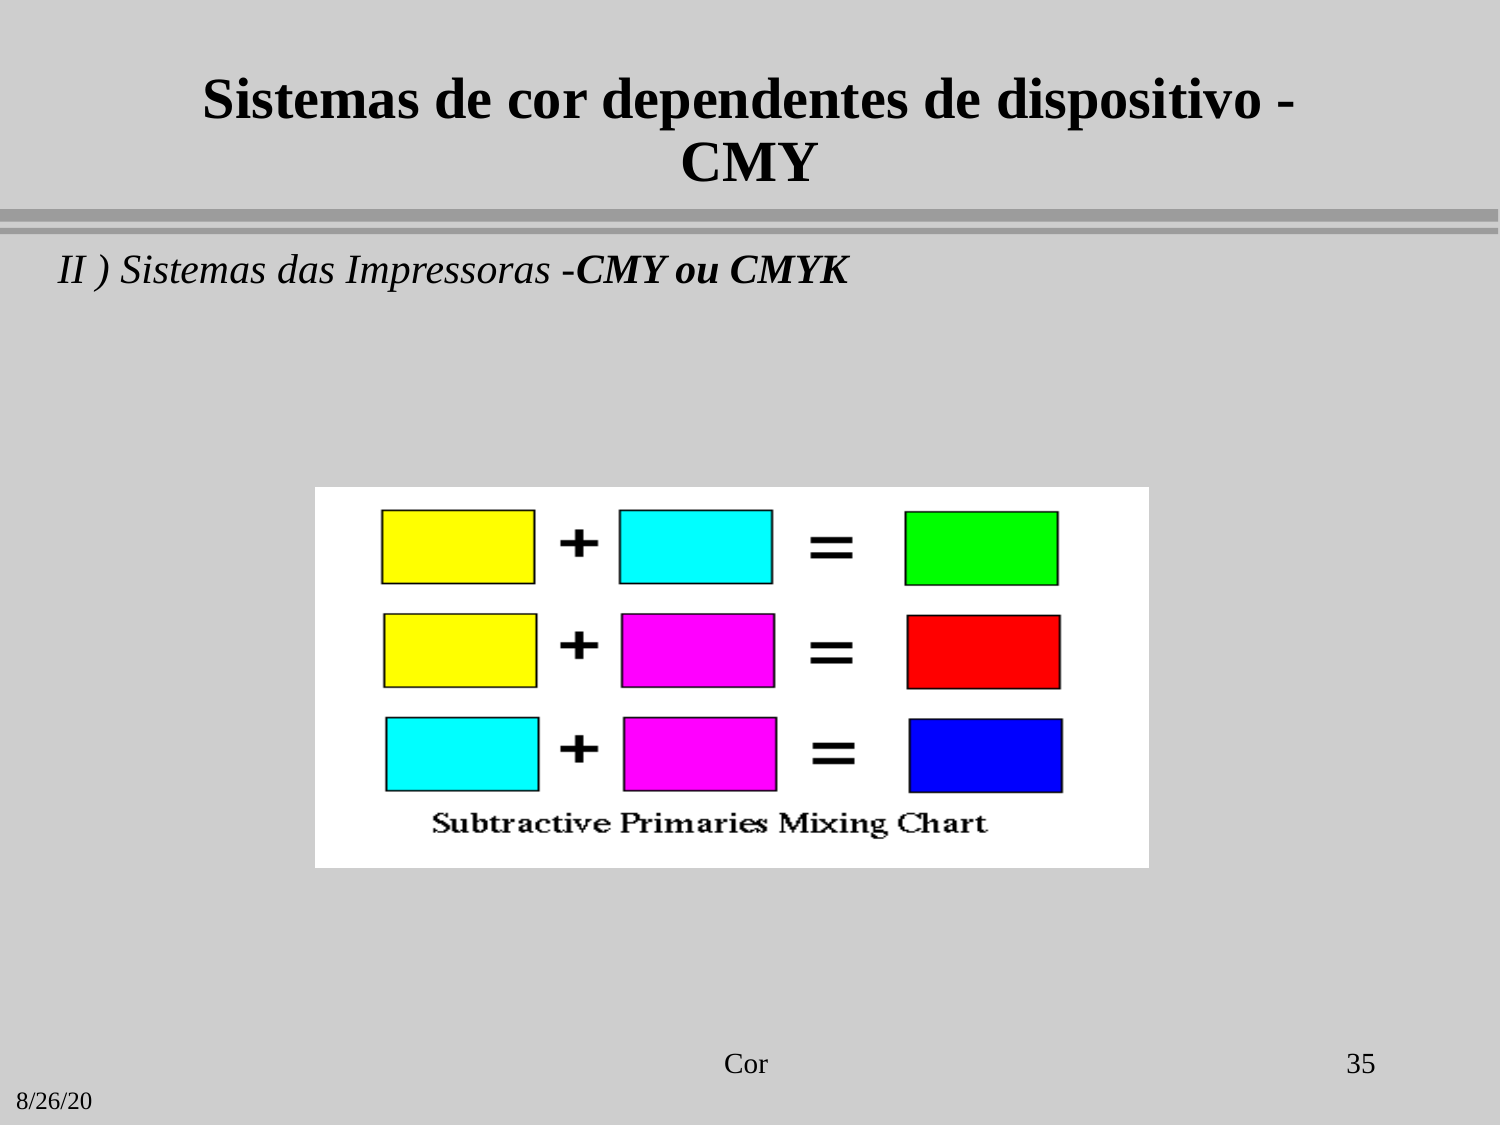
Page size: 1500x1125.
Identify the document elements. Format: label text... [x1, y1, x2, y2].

picture [315, 487, 1149, 869]
slide_number 35 [1321, 1037, 1384, 1086]
text_box Cor [716, 1036, 784, 1087]
title Sistemas de cor dependentes de dispositivo - CMY [162, 11, 1338, 201]
text_box 8/26/20 [8, 1076, 101, 1122]
text_box II ) Sistemas das Impressoras -CMY ou CMYK [49, 233, 856, 299]
